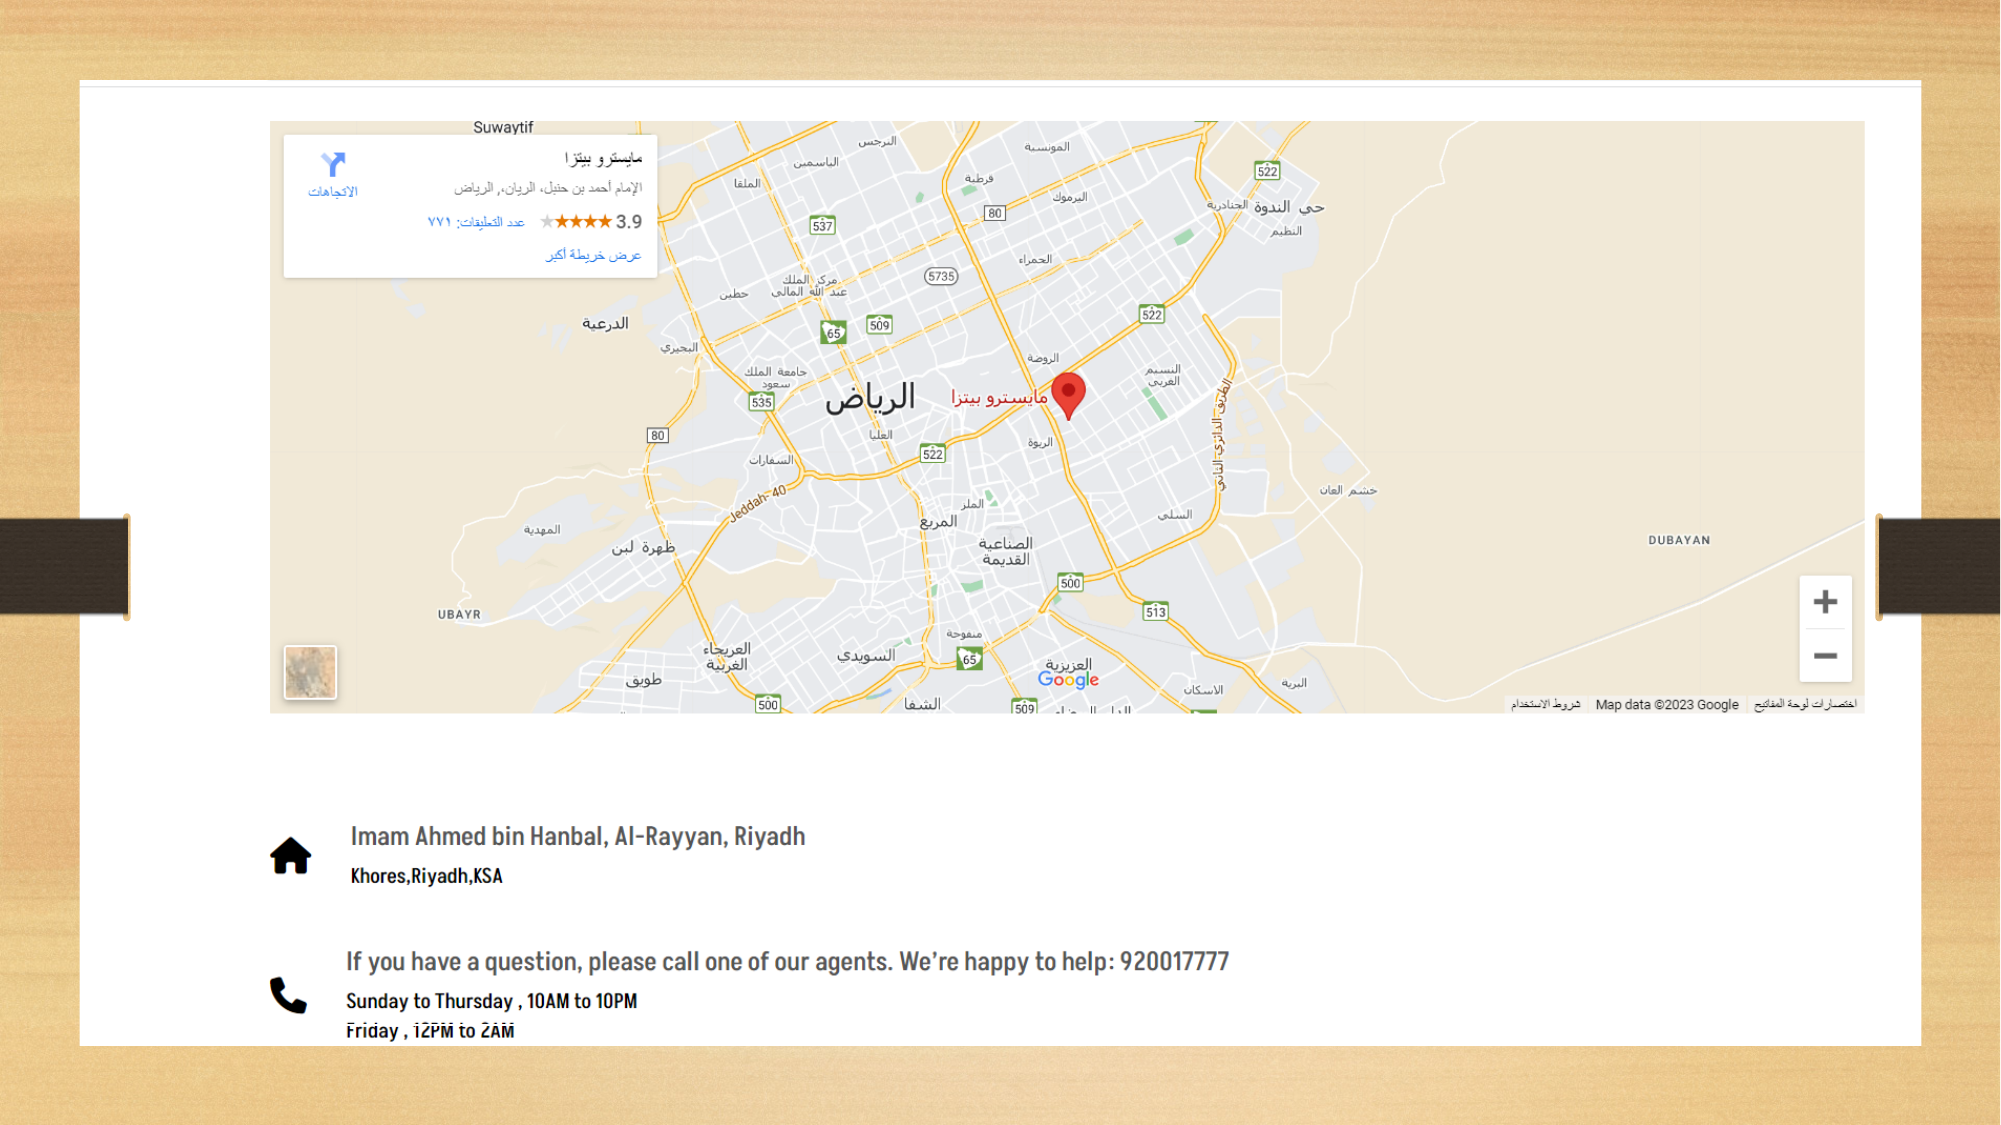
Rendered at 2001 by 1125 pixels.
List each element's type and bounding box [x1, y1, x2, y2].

text_box [0, 513, 2000, 622]
text_box [0, 0, 2000, 513]
picture [79, 622, 1922, 1046]
picture [79, 79, 1922, 513]
text_box [0, 622, 2000, 1125]
